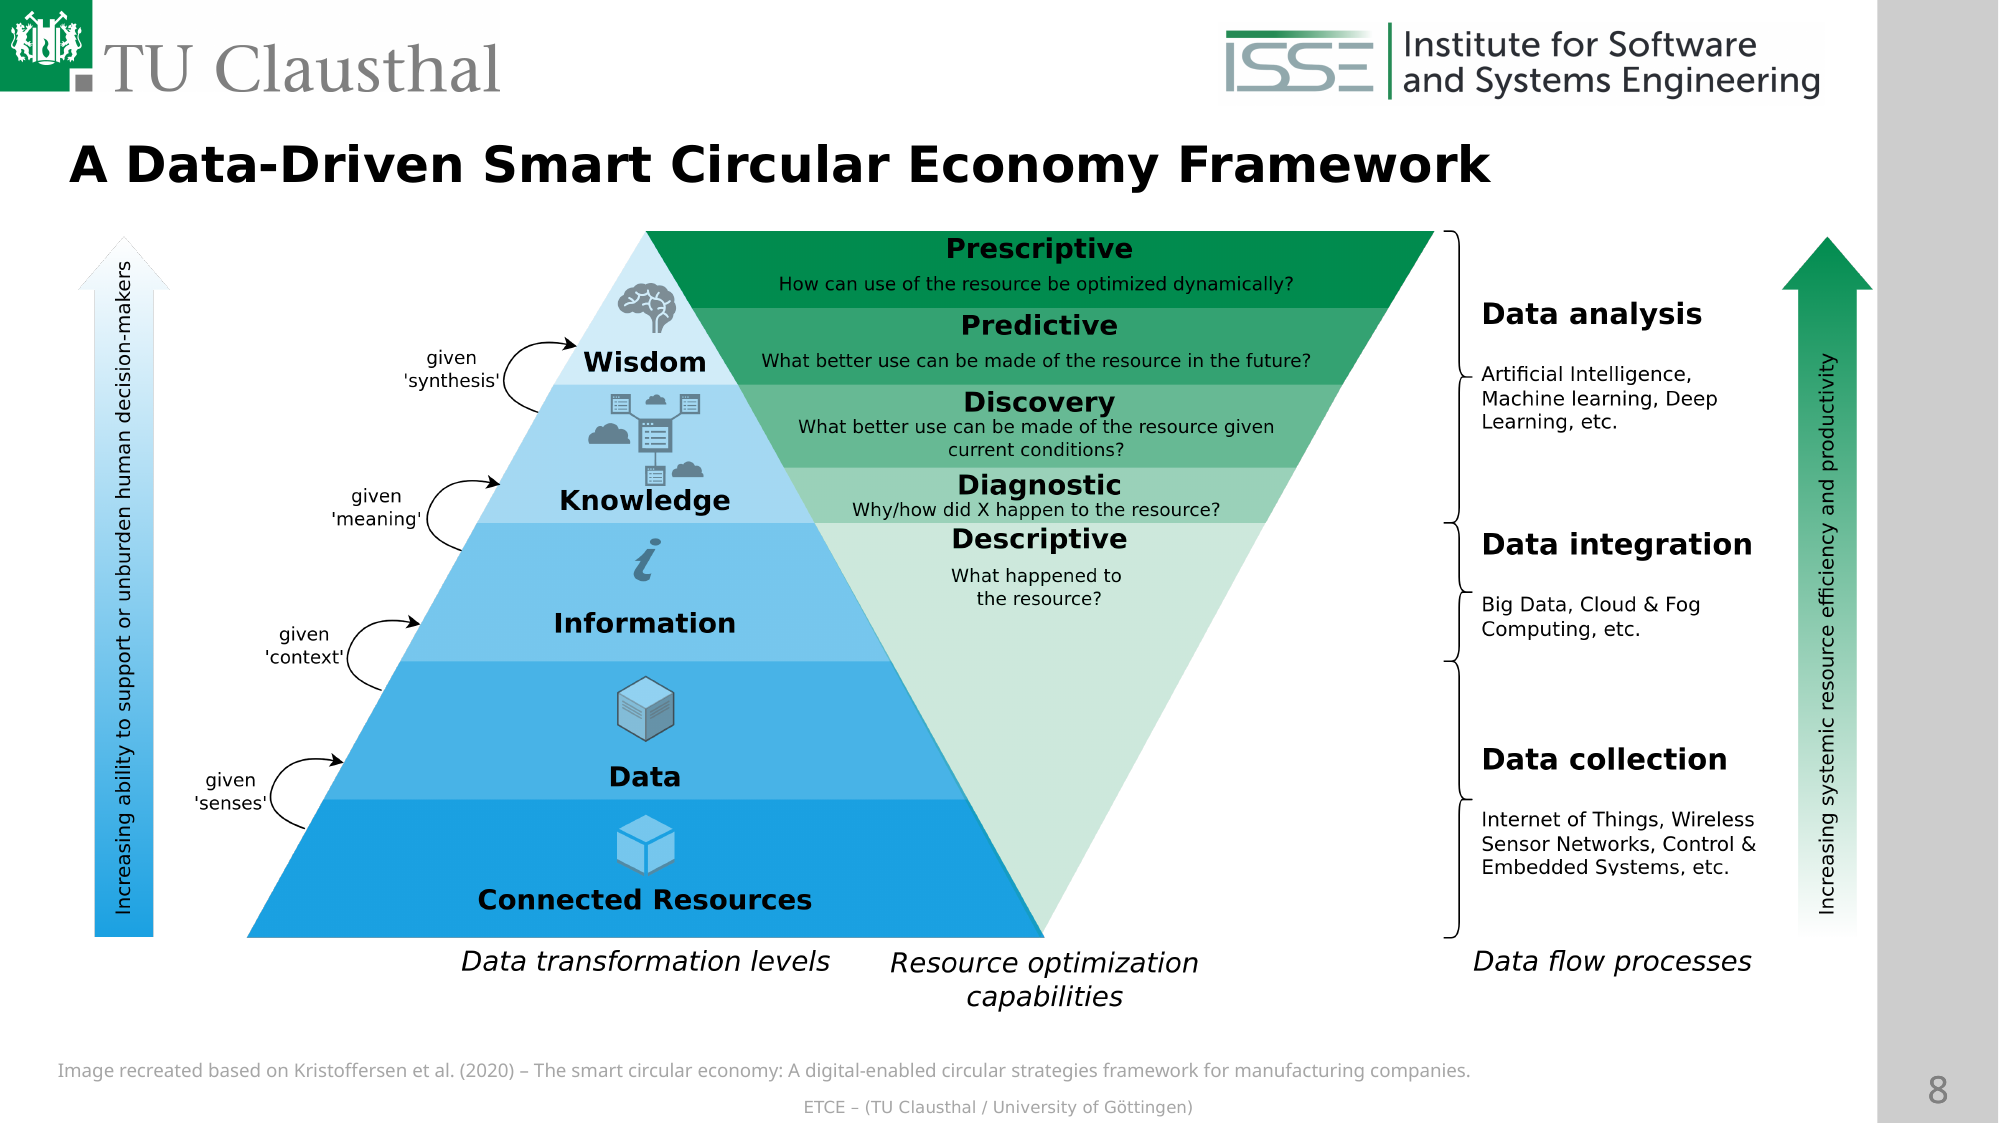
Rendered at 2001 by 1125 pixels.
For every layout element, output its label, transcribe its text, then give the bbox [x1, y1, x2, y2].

picture [0, 0, 500, 92]
text_box A Data-Driven Smart Circular Economy Framework [55, 125, 1817, 206]
picture [1218, 22, 1825, 106]
picture [77, 224, 1874, 1012]
text_box Image recreated based on Kristoffersen et al. (2020) – The smart circular economy: A digital-enabled circular strategies framework for manufacturing companies. [43, 1051, 1650, 1089]
